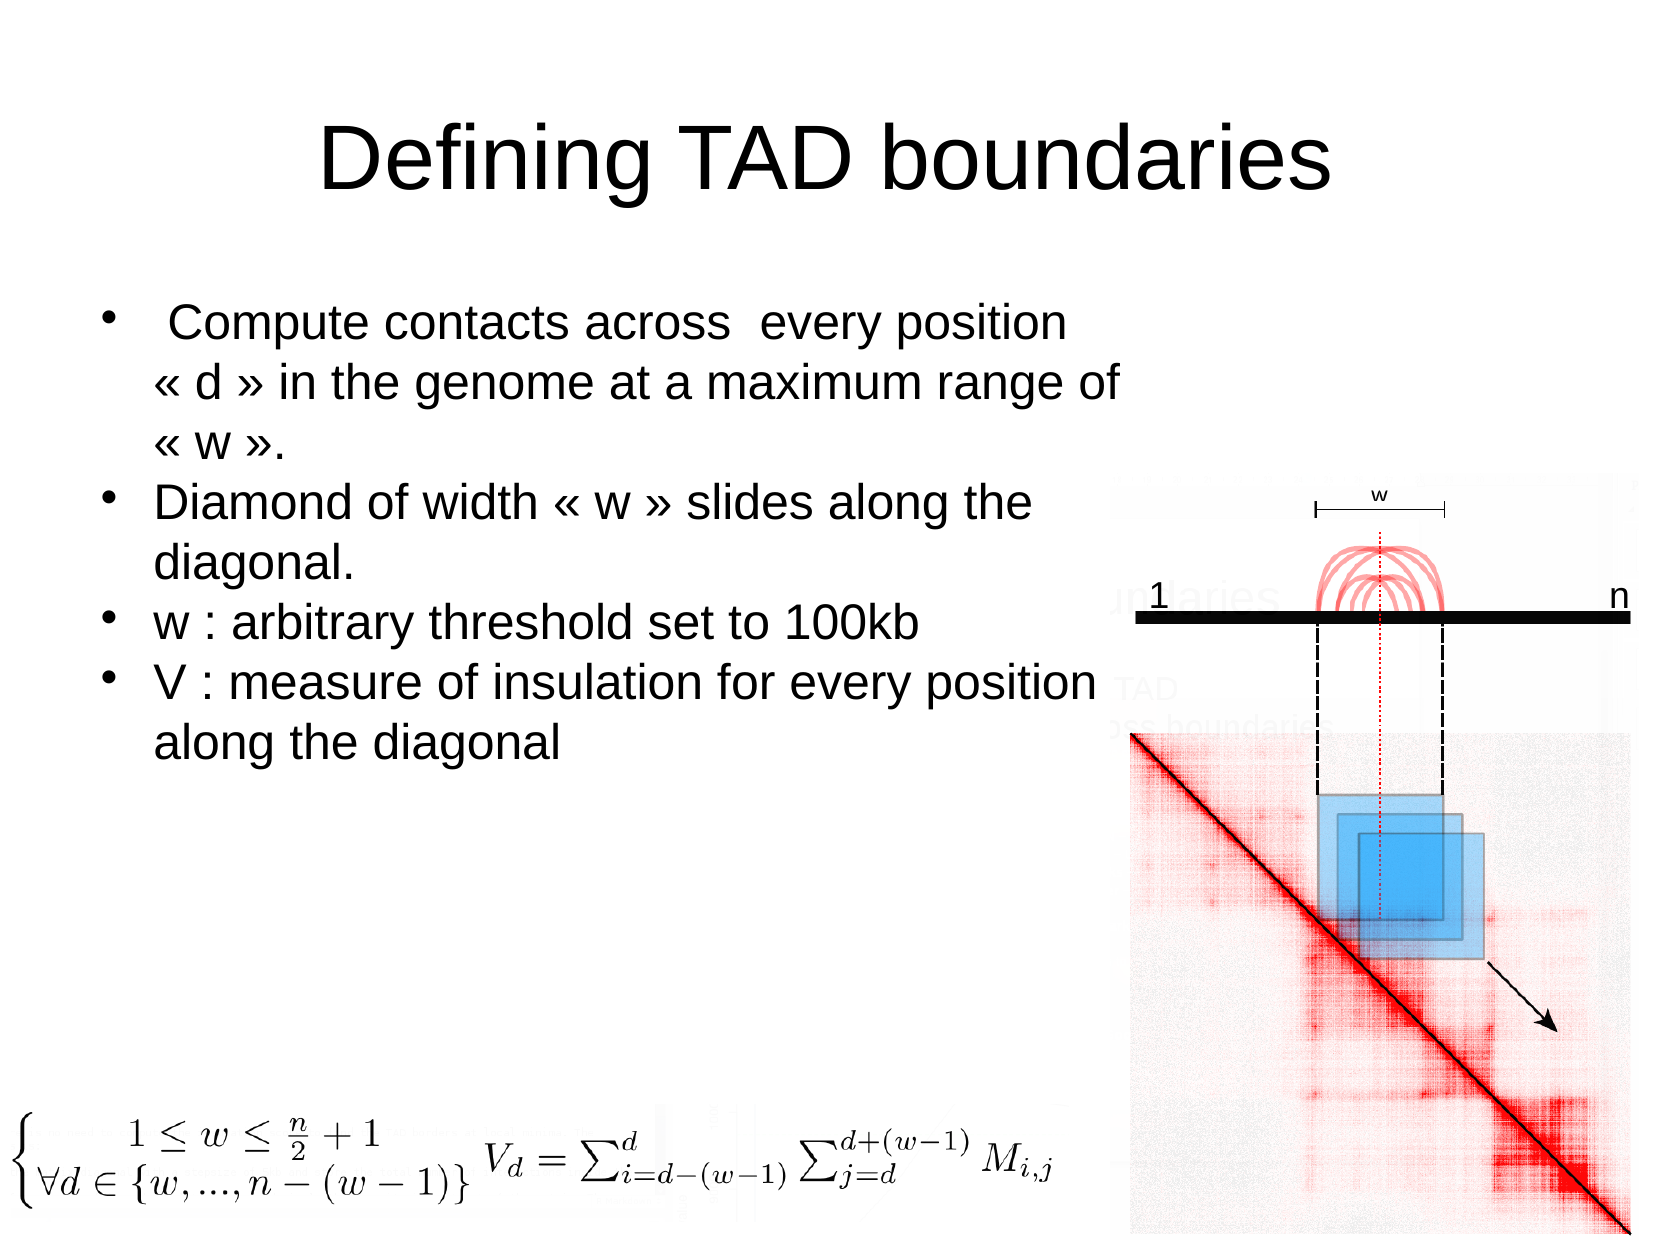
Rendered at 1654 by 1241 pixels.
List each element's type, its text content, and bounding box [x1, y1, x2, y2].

text_box Compute contacts across every position « d » in the genome at a maximum range of « w ». Diamond of width « w » slides along the diagonal. w : arbitrary threshold set to 100kb V : measure of insulation for every position along the diagonal [82, 289, 1122, 1009]
picture [11, 1103, 1069, 1222]
picture [1109, 473, 1639, 1241]
text_box Defining TAD boundaries [82, 49, 1571, 256]
